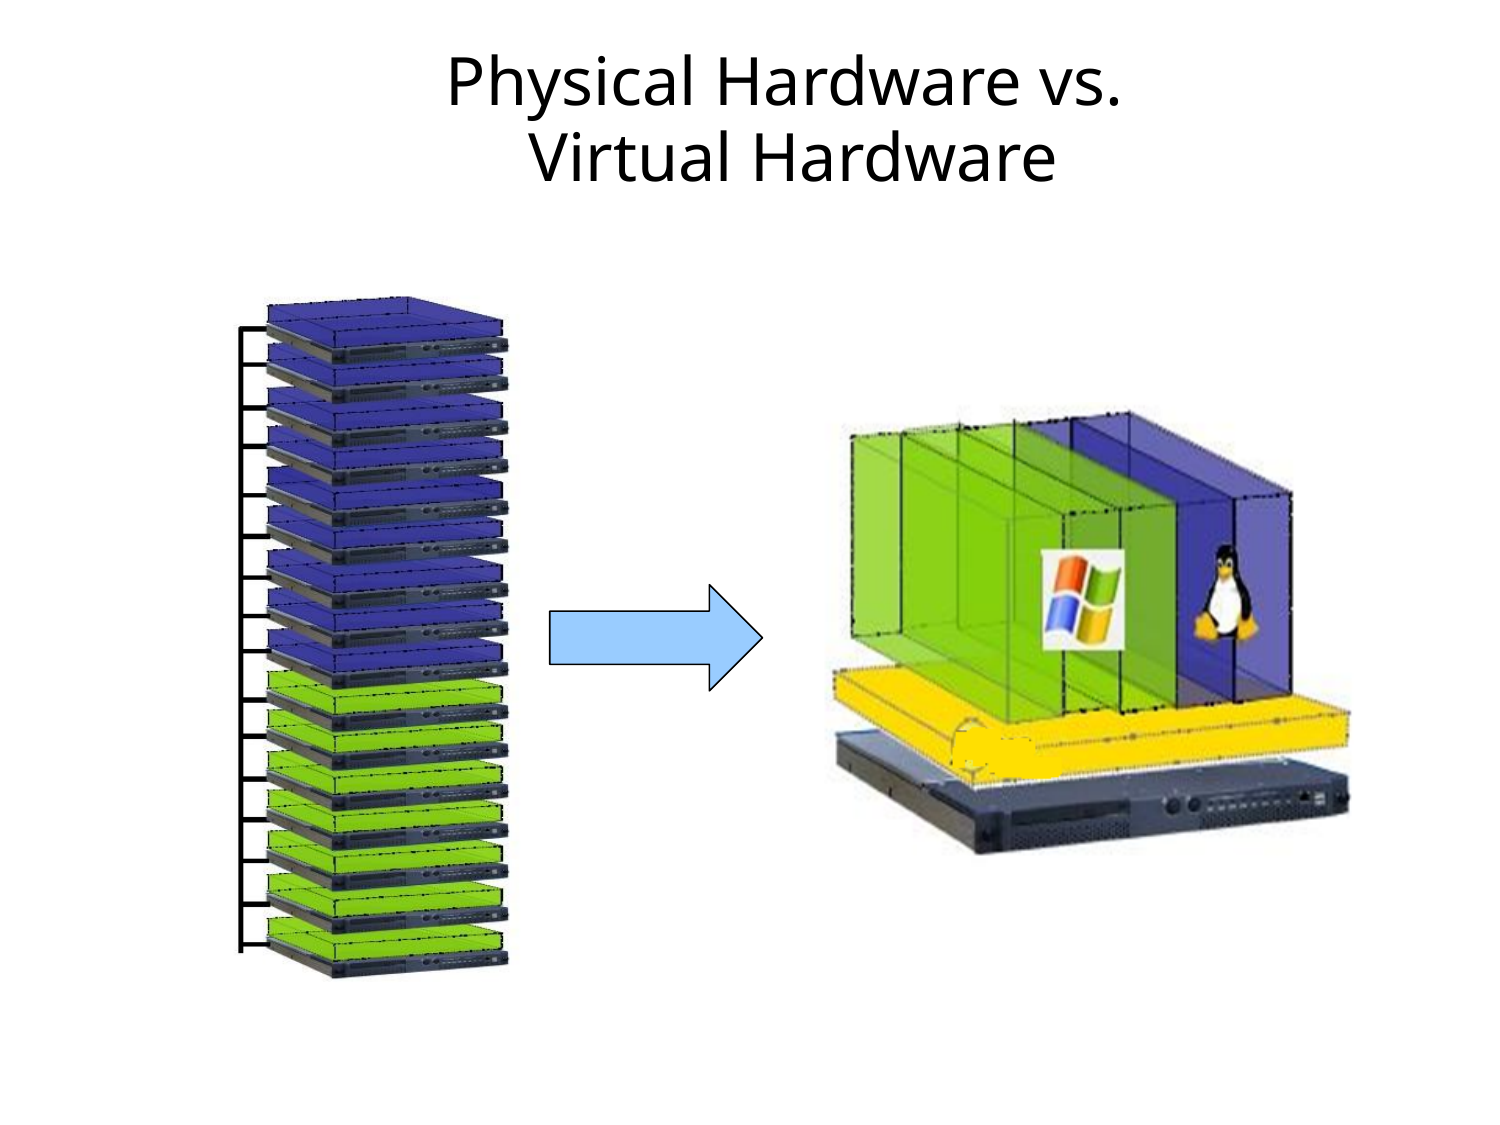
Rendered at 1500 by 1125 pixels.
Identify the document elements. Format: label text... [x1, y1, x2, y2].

text_box Physical Hardware vs. Virtual Hardware [62, 37, 1450, 205]
picture [204, 279, 550, 996]
picture [809, 402, 1376, 874]
text_box [555, 584, 763, 691]
